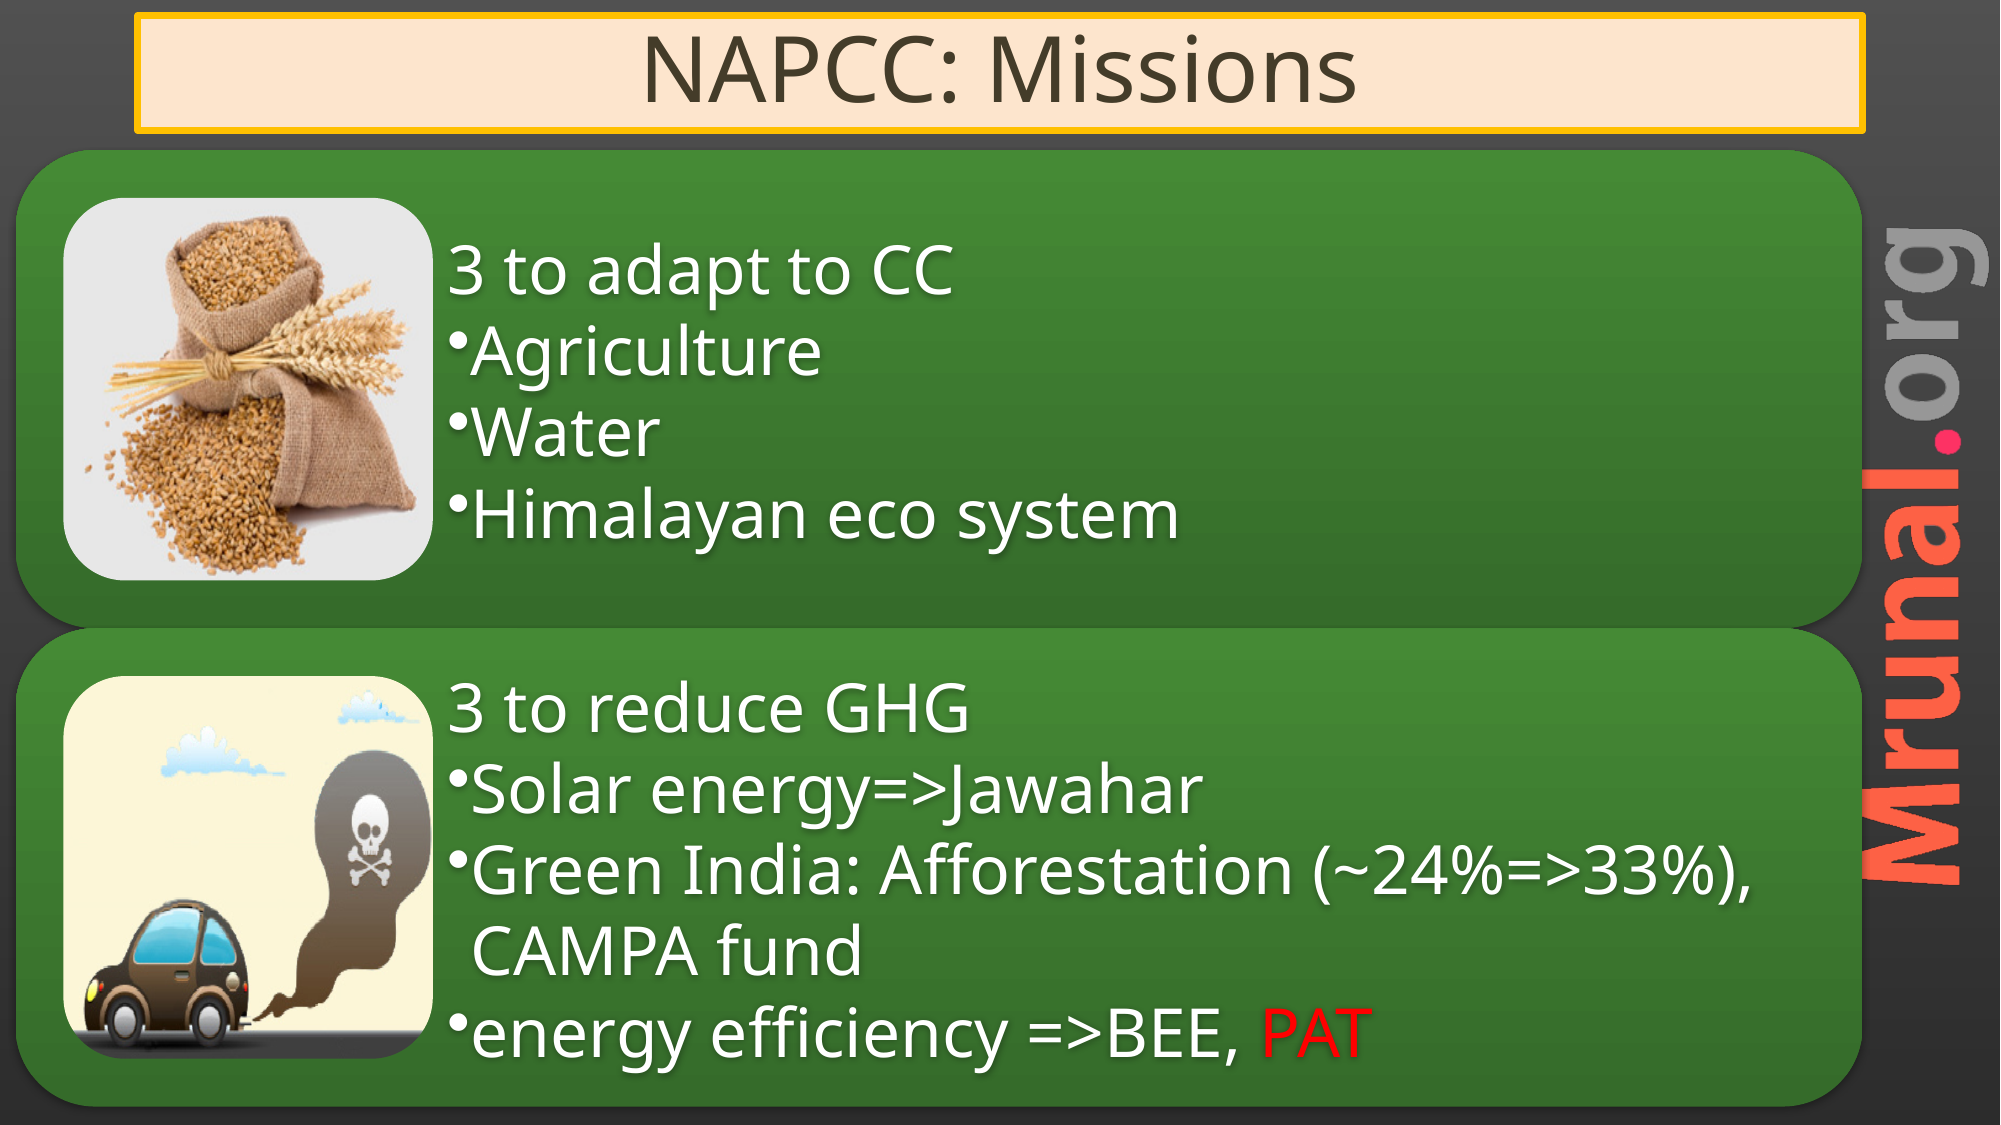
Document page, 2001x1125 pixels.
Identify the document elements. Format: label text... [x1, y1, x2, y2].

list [15, 149, 1863, 1107]
picture [1863, 223, 2000, 894]
title NAPCC: Missions [134, 12, 1866, 134]
